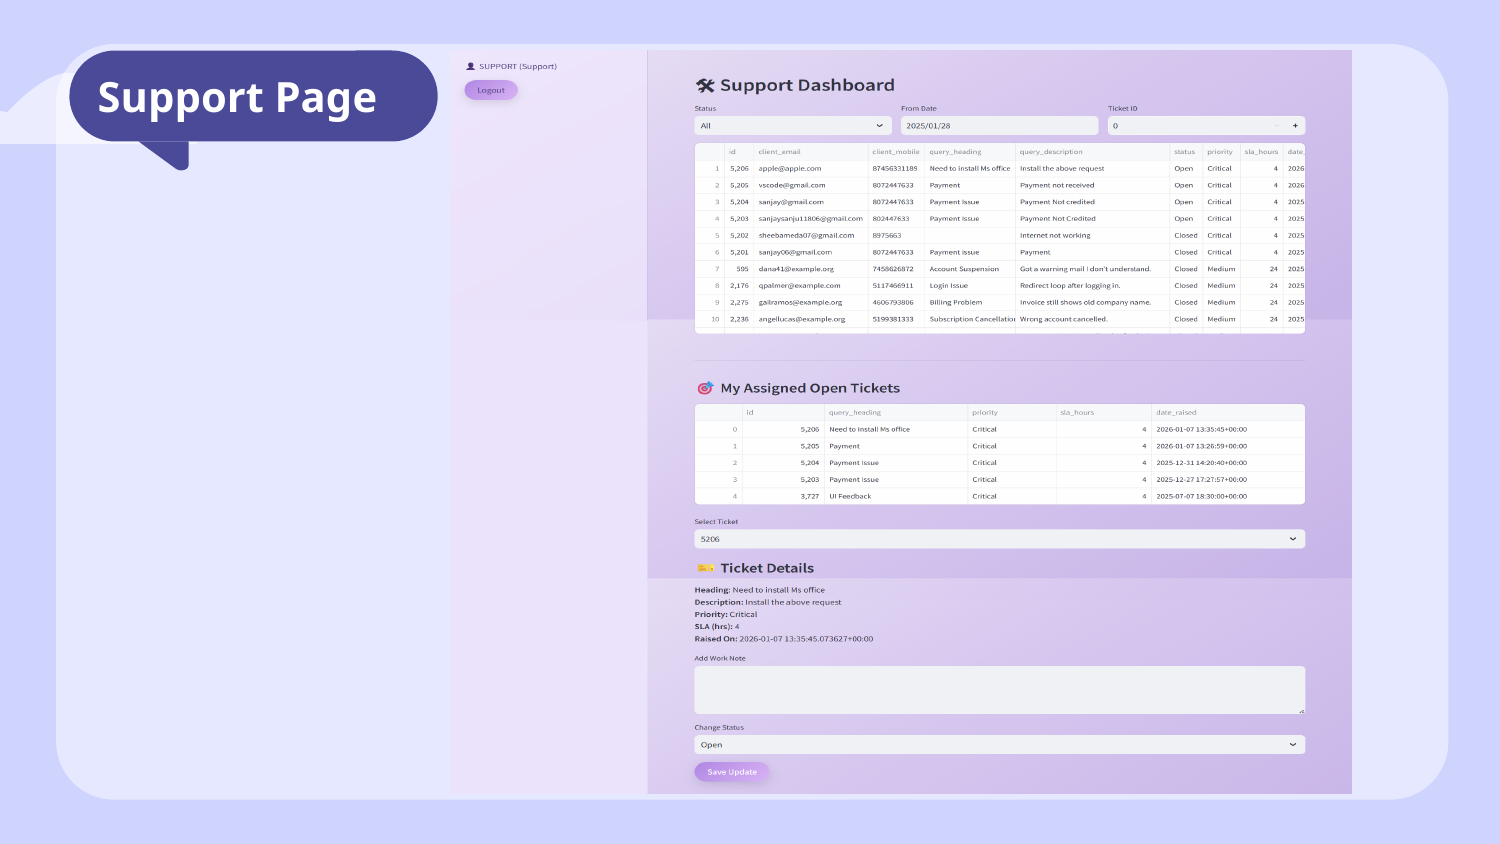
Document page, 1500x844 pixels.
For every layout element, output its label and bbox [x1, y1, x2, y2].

text_box [69, 50, 438, 171]
picture [449, 50, 1353, 794]
